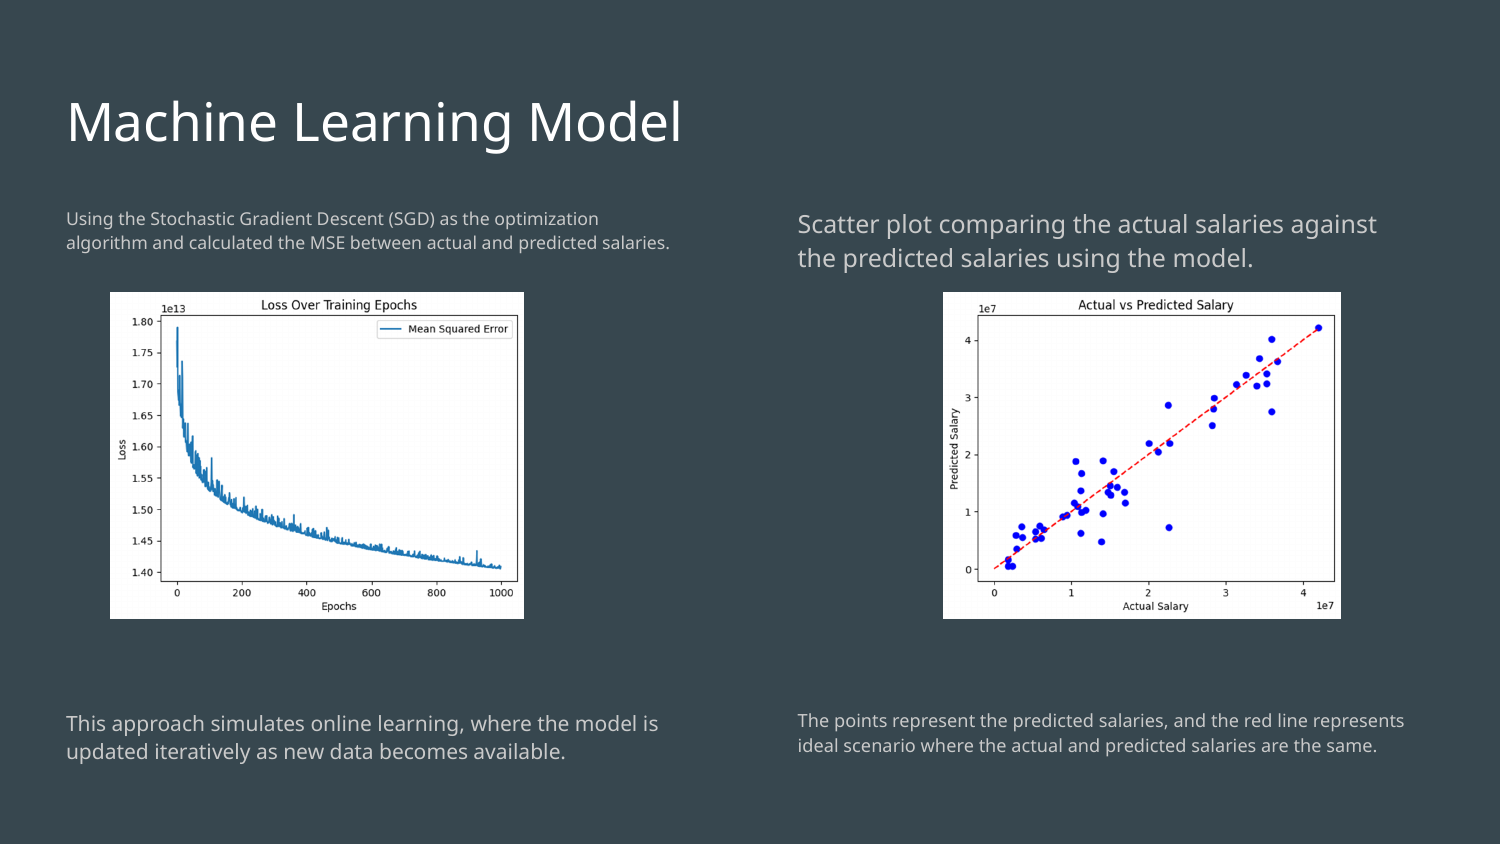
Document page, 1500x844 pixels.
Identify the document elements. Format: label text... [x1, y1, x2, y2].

list This approach simulates online learning, where the model is updated iteratively as new data becomes available. [51, 691, 695, 795]
picture [110, 291, 525, 619]
list The points represent the predicted salaries, and the red line represents ideal scenario where the actual and predicted salaries are the same. [782, 691, 1427, 795]
picture [942, 291, 1341, 619]
list Scatter plot comparing the actual salaries against the predicted salaries using the model. [782, 189, 1427, 293]
title Machine Learning Model [51, 72, 1449, 167]
list Using the Stochastic Gradient Descent (SGD) as the optimization algorithm and calculated the MSE between actual and predicted salaries. [51, 189, 695, 293]
